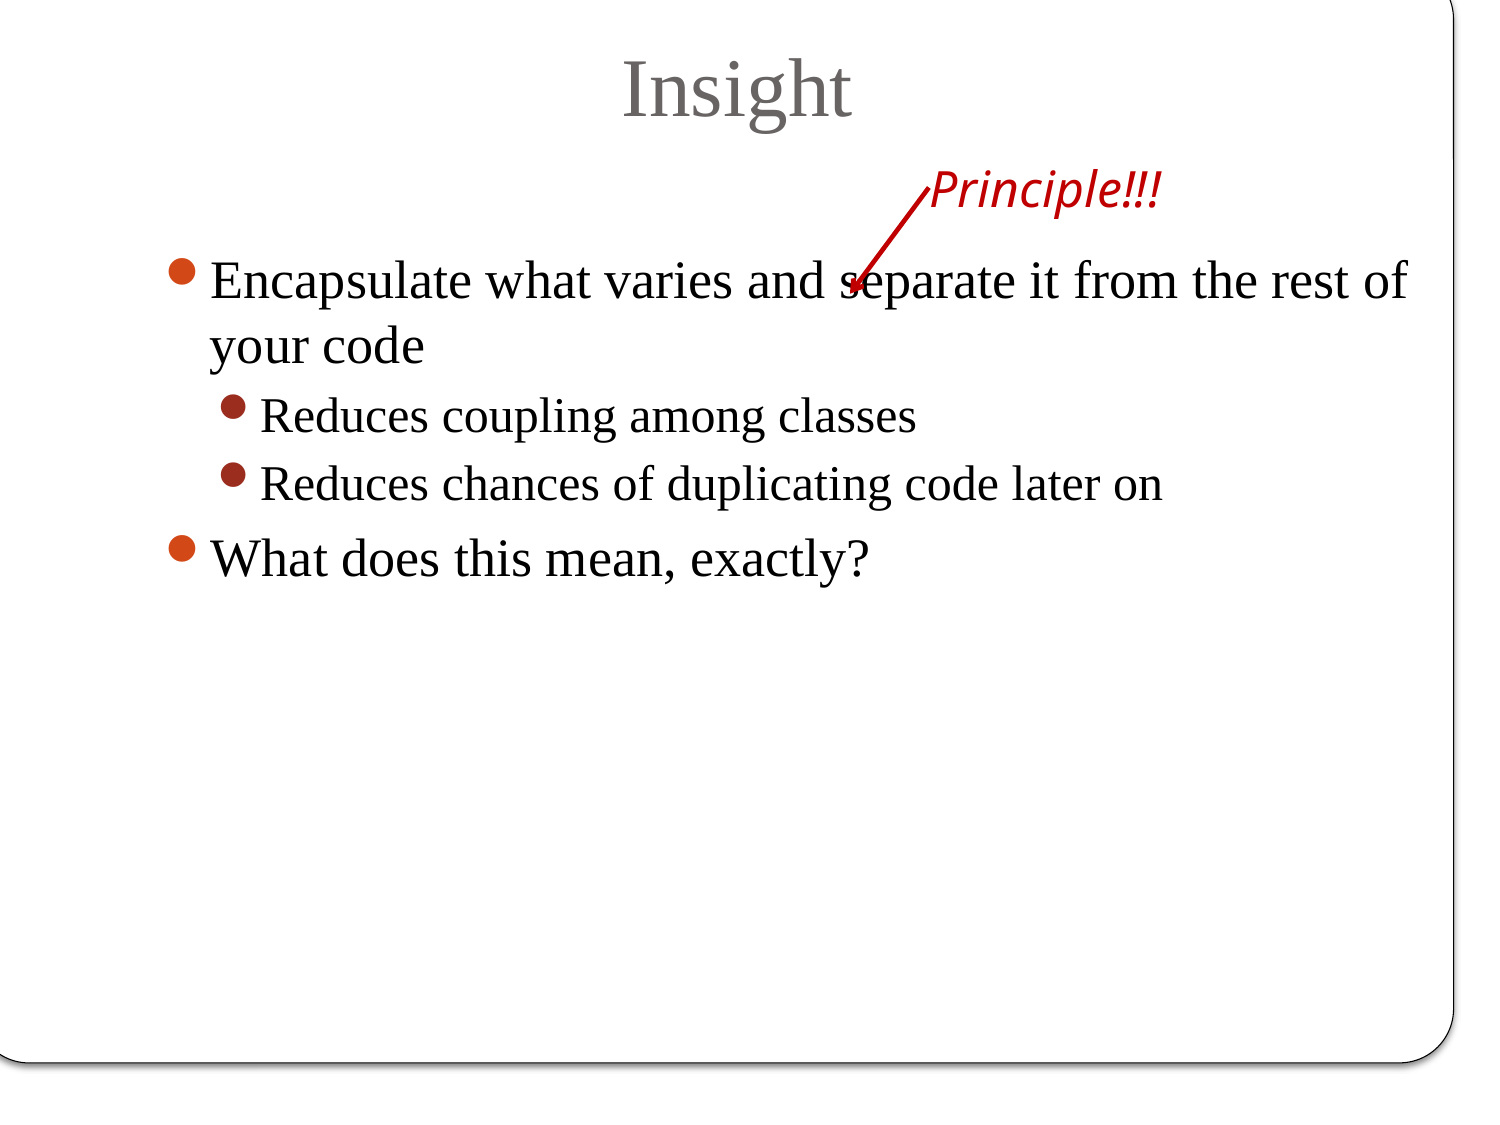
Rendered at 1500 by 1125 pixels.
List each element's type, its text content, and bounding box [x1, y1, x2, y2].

title Insight [99, 0, 1375, 149]
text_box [849, 187, 930, 294]
text_box Principle!!! [914, 149, 1340, 225]
list Encapsulate what varies and separate it from the rest of your code Reduces coupling among classes Reduces chances of duplicating code later on What does this mean, exactly? [150, 237, 1425, 988]
